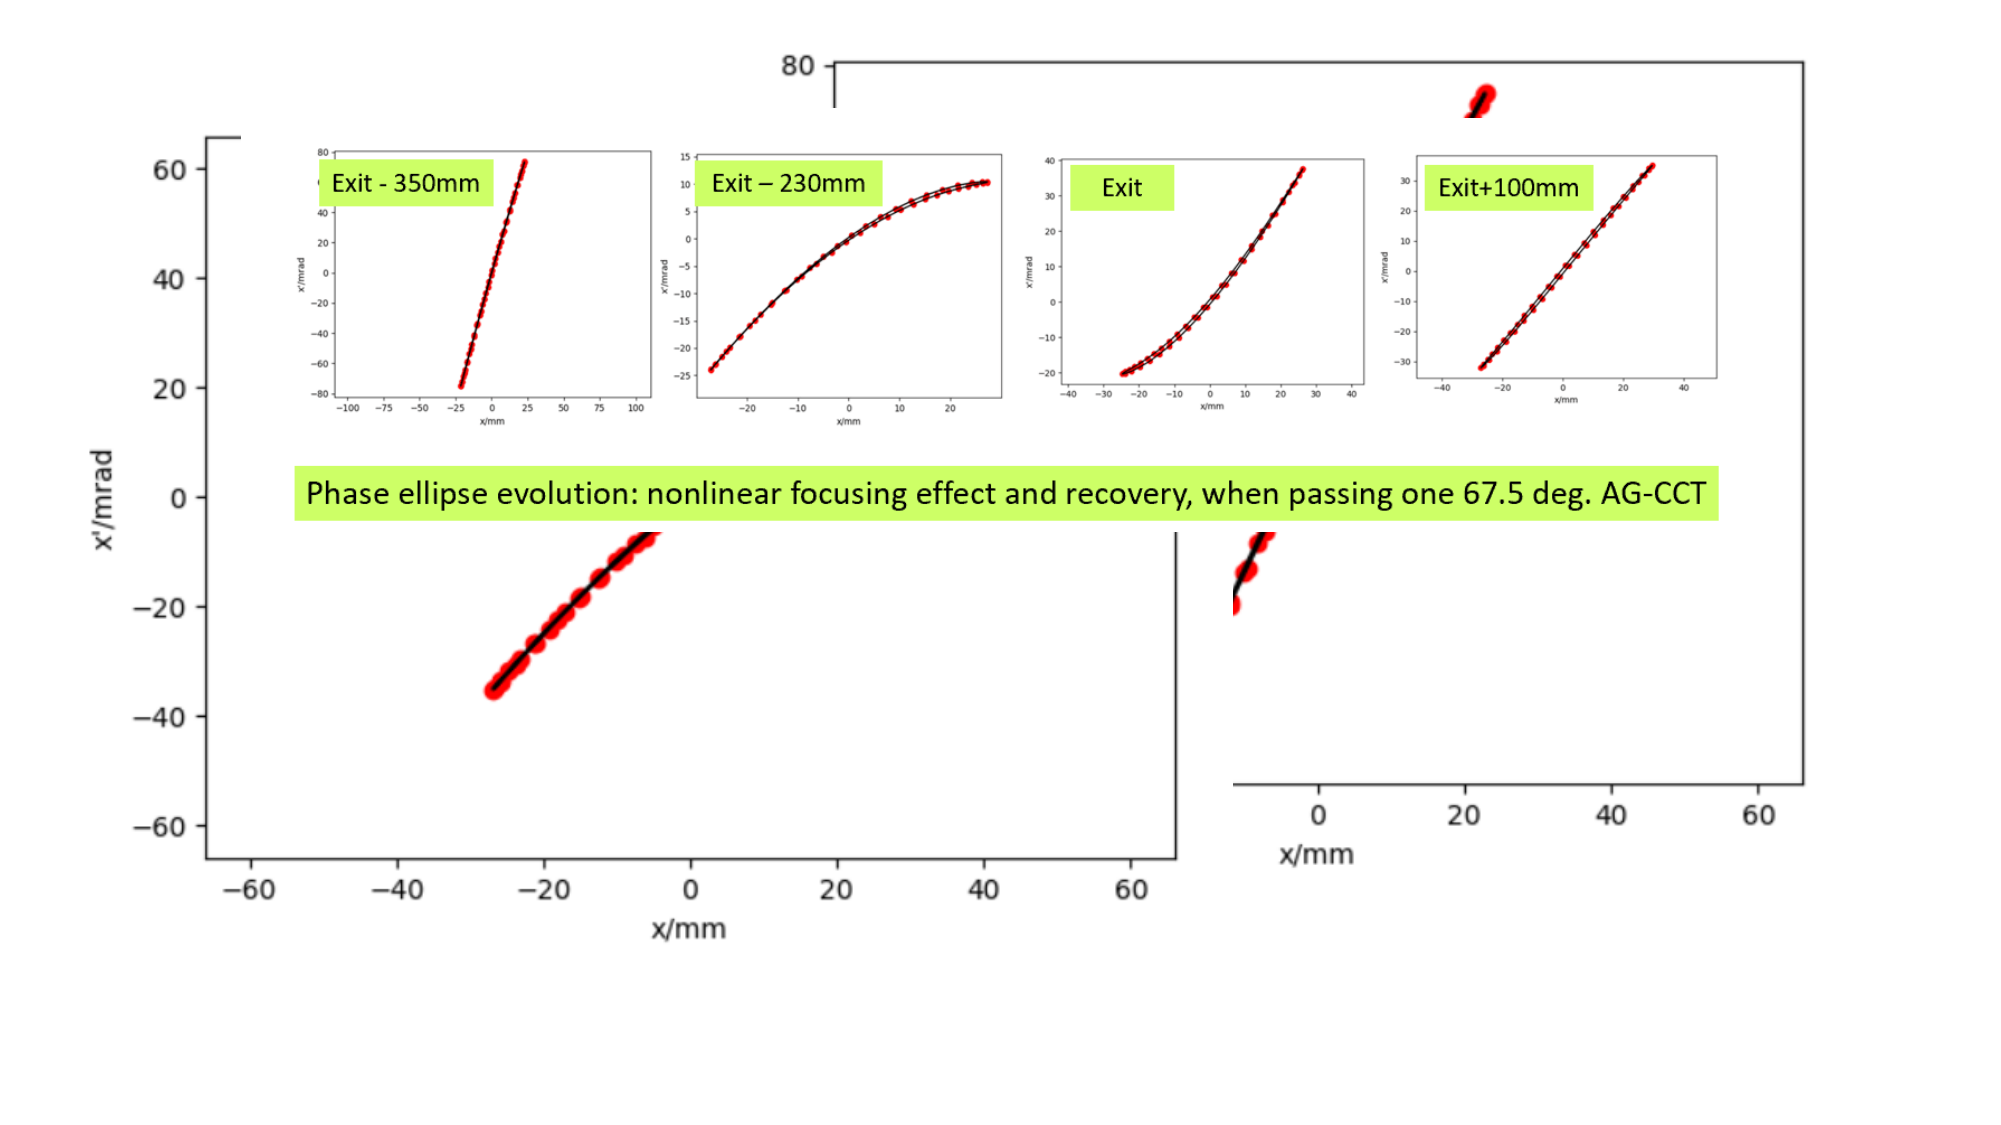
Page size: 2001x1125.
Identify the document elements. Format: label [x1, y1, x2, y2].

picture [71, 42, 1840, 956]
